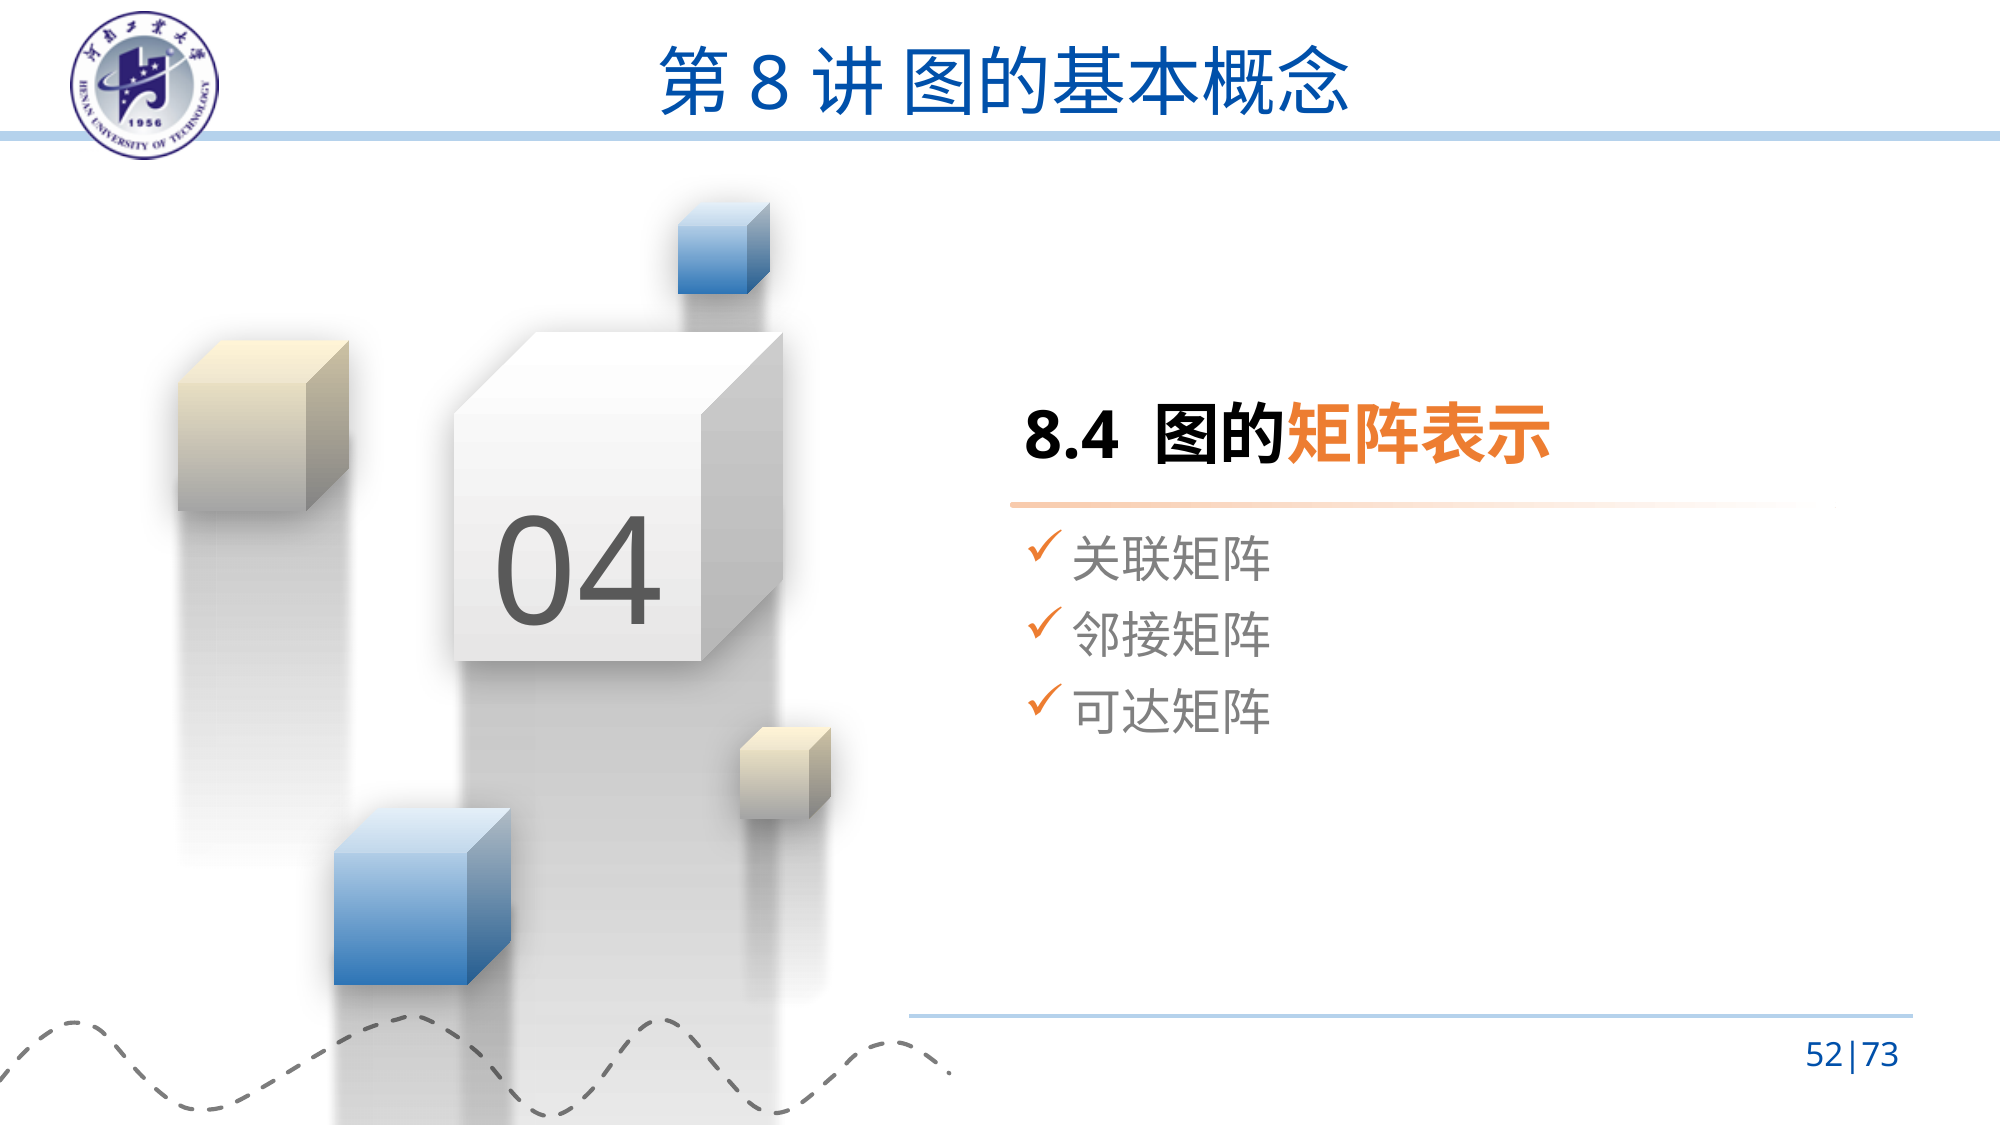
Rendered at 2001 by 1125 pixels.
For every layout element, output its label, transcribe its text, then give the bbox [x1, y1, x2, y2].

text_box 关联矩阵 [1009, 519, 1852, 595]
picture [70, 11, 219, 160]
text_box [325, 807, 521, 1125]
text_box 可达矩阵 [1009, 673, 1568, 748]
text_box 邻接矩阵 [1009, 596, 1568, 672]
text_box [452, 331, 786, 1125]
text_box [673, 202, 775, 331]
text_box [735, 726, 837, 1023]
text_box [169, 340, 359, 890]
text_box [1008, 500, 1838, 509]
title 第8讲 图的基本概念 [236, 36, 1772, 134]
slide_number 52|73 [1756, 1025, 1915, 1086]
text_box 8.4 图的矩阵表示 [1009, 384, 1837, 480]
